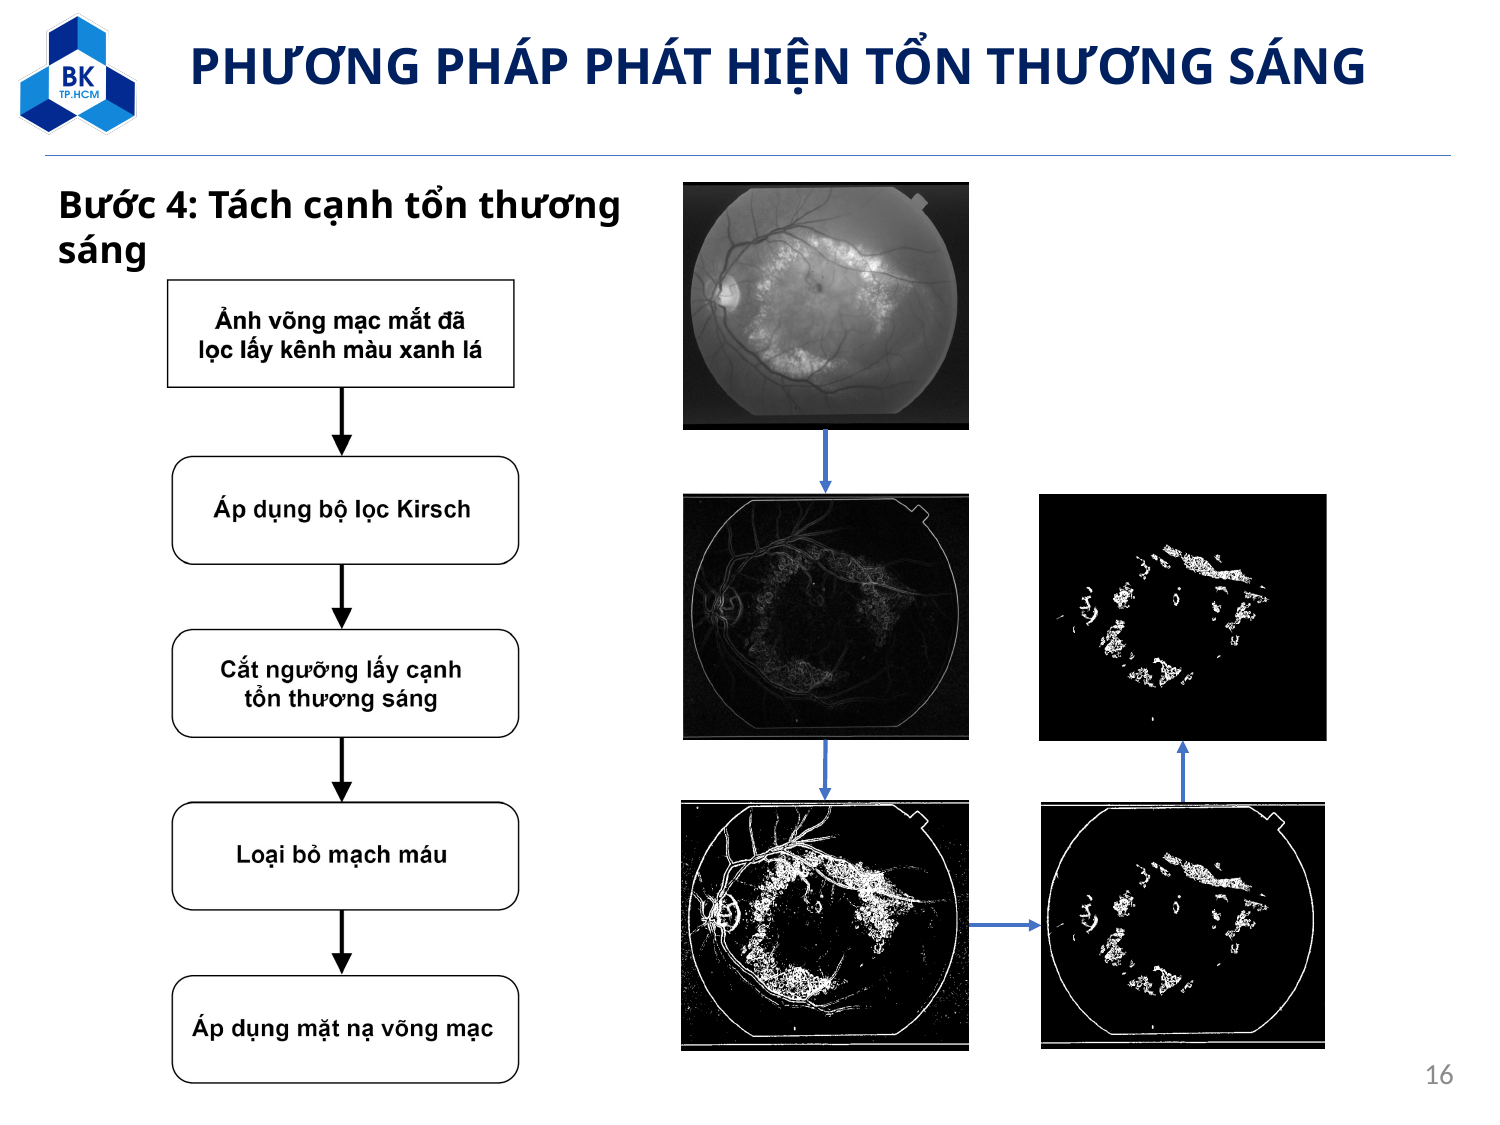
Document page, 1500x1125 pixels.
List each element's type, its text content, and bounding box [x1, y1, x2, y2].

picture [682, 493, 969, 740]
picture [1041, 802, 1325, 1049]
text_box Bước 4: Tách cạnh tổn thương sáng [43, 173, 681, 279]
picture [43, 274, 617, 1091]
picture [1039, 494, 1327, 741]
picture [18, 13, 137, 135]
picture [682, 182, 969, 430]
picture [680, 800, 969, 1051]
text_box PHƯƠNG PHÁP PHÁT HIỆN TỔN THƯƠNG SÁNG [158, 34, 1400, 121]
slide_number 16 [1394, 1042, 1469, 1103]
